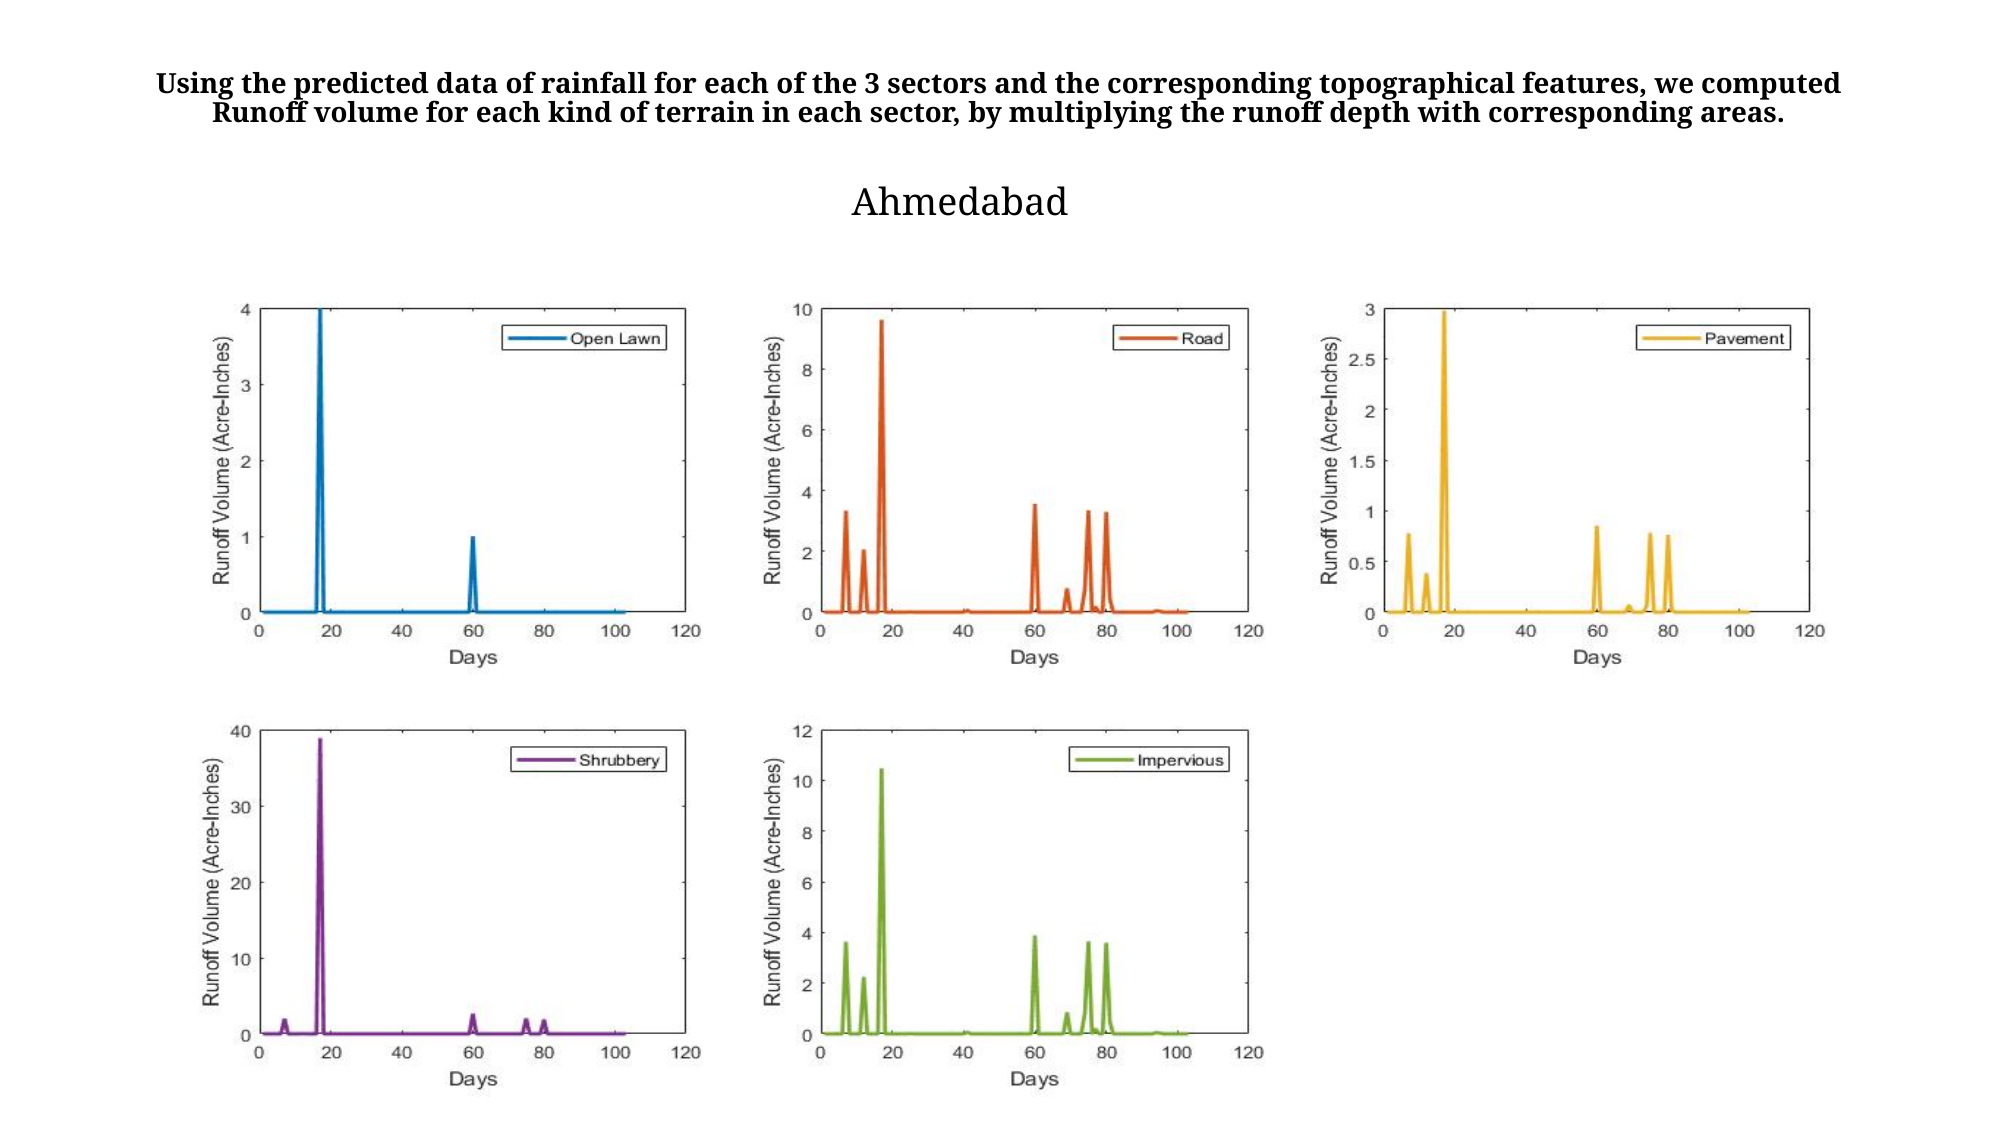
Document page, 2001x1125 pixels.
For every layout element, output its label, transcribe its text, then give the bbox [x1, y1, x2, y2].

picture [0, 241, 2000, 1125]
list Using the predicted data of rainfall for each of the 3 sectors and the corresponding topographical features, we computed Runoff volume for each kind of terrain in each sector, by multiplying the runoff depth with corresponding areas. [137, 61, 1863, 158]
text_box Ahmedabad [836, 170, 1287, 231]
